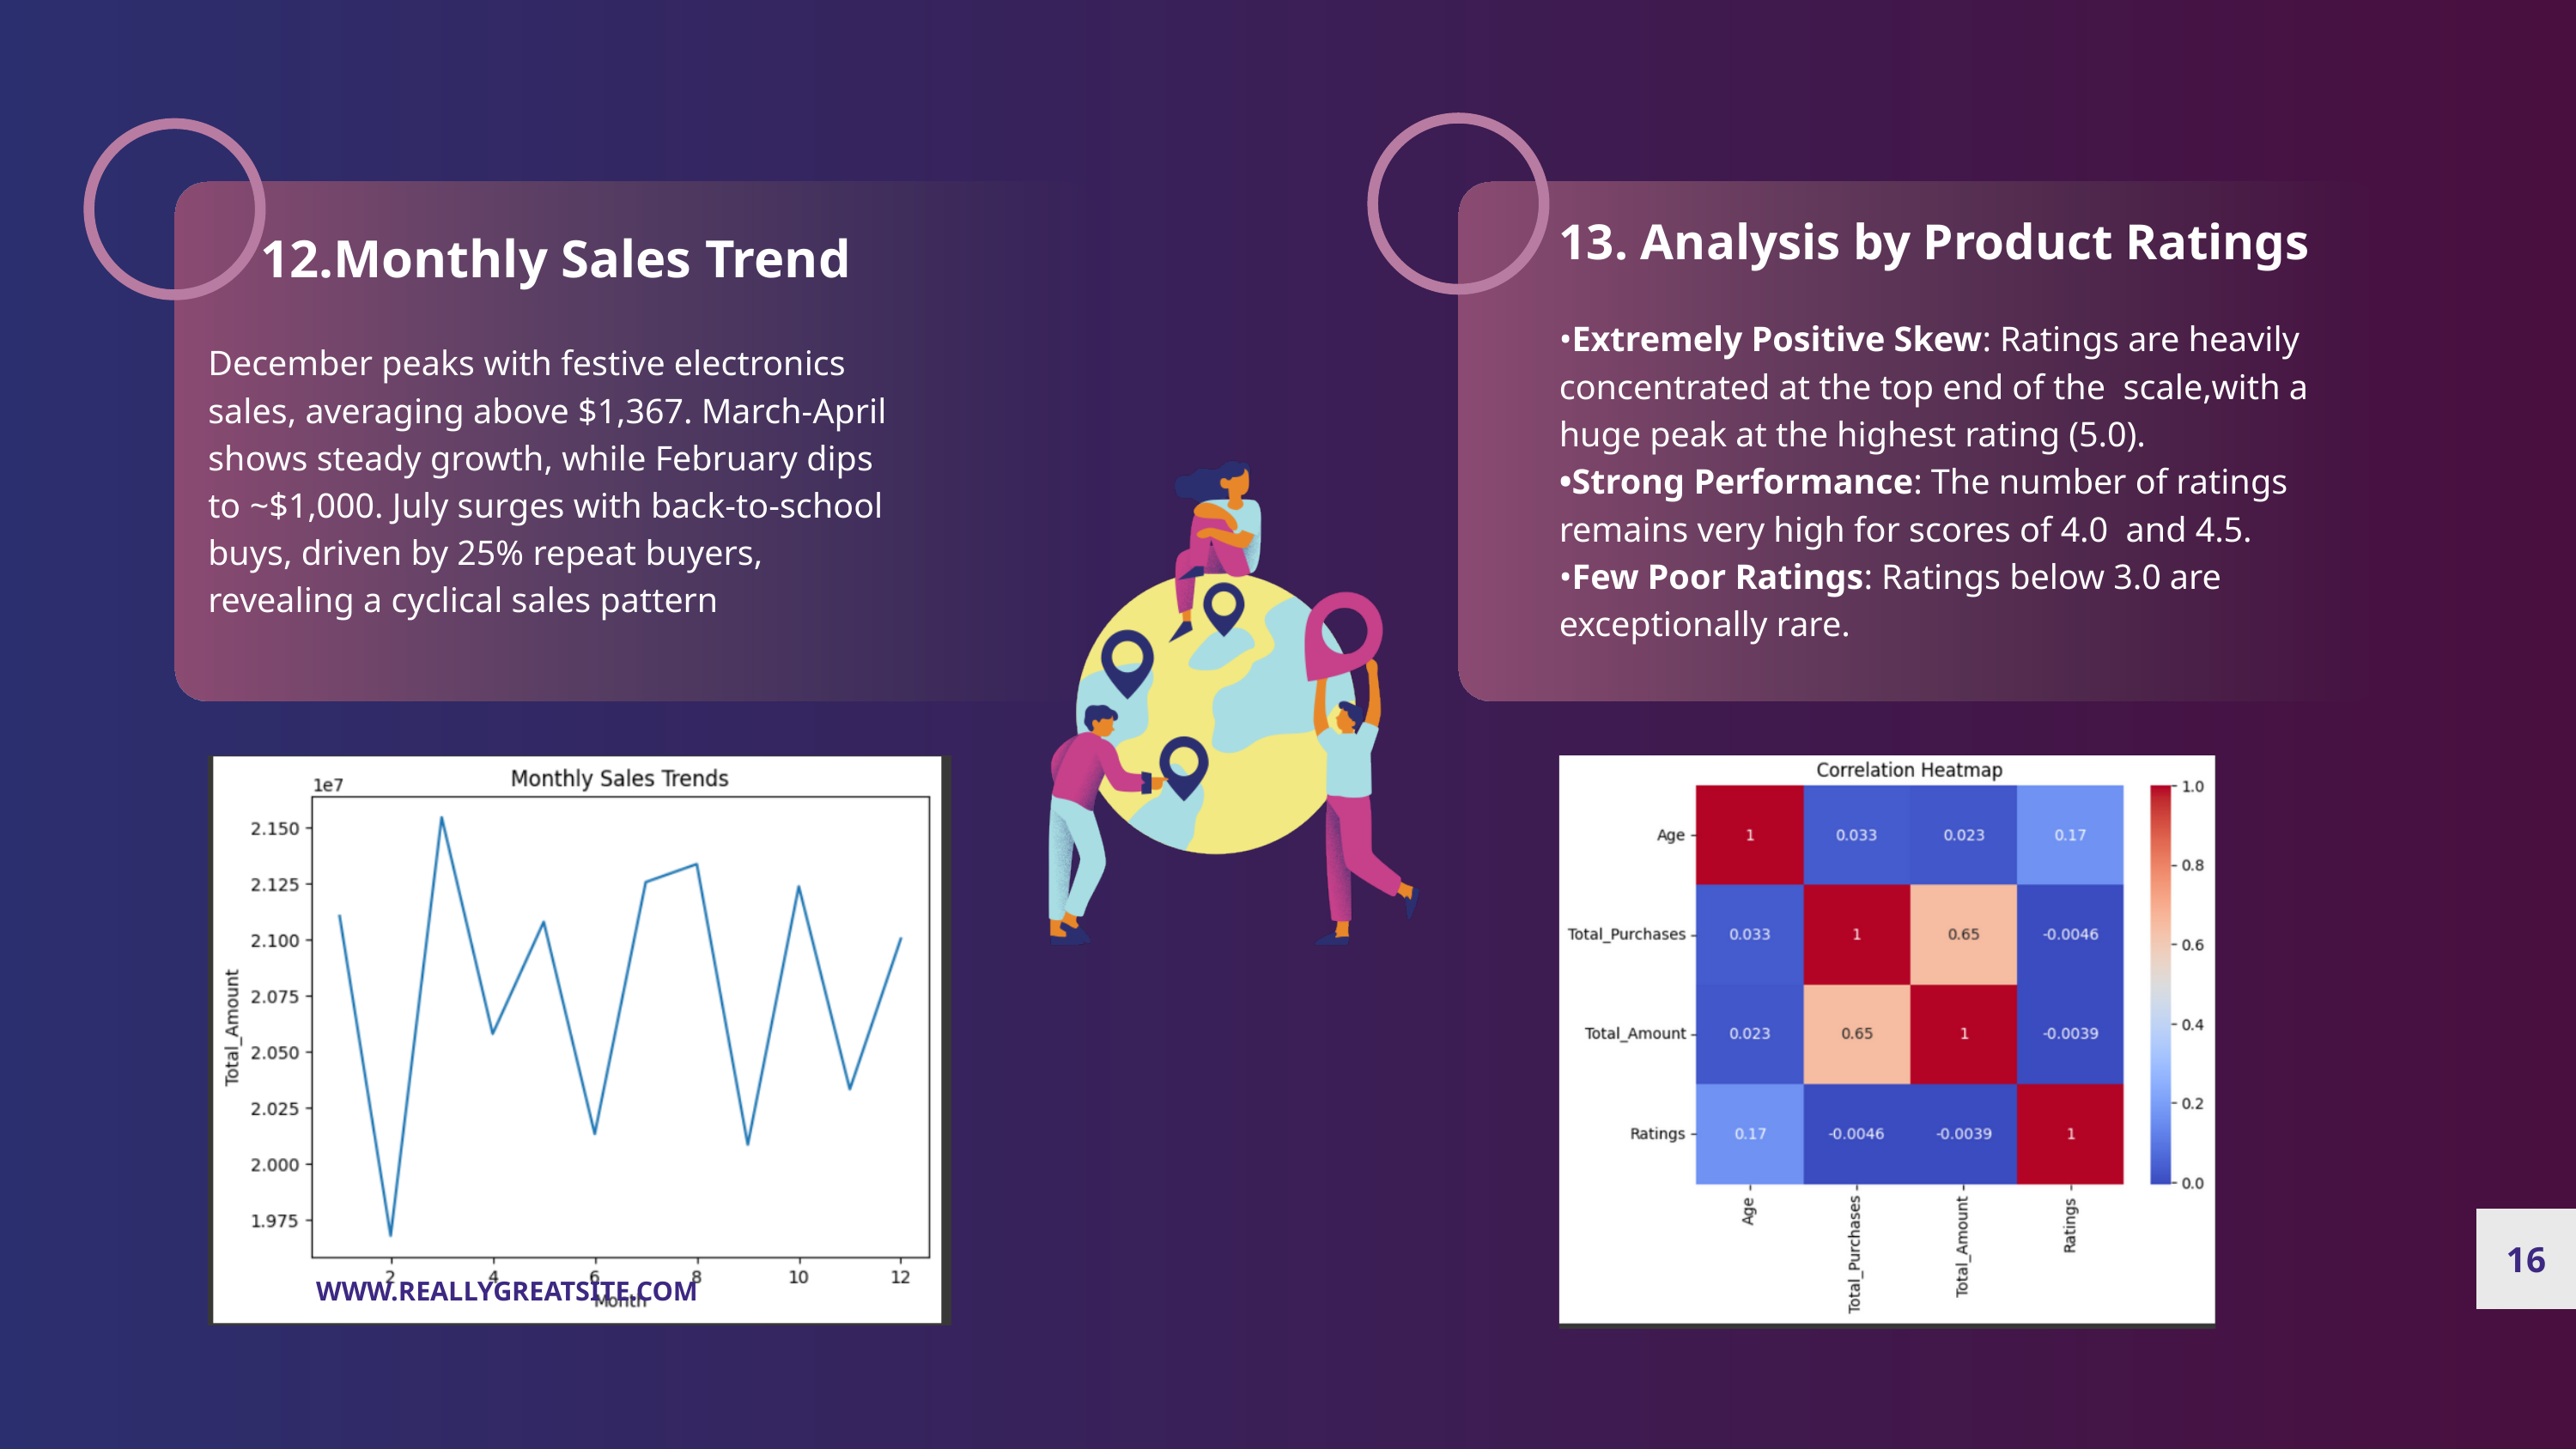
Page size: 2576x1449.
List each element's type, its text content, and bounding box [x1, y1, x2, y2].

text_box [1558, 755, 2216, 1329]
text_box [88, 123, 261, 295]
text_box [1372, 118, 1545, 290]
text_box [1048, 456, 1420, 947]
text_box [1458, 181, 2381, 702]
text_box [208, 755, 951, 1325]
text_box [2476, 1209, 2576, 1309]
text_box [174, 181, 1097, 702]
text_box WWW.REALLYGREATSITE.COM [316, 1270, 738, 1307]
